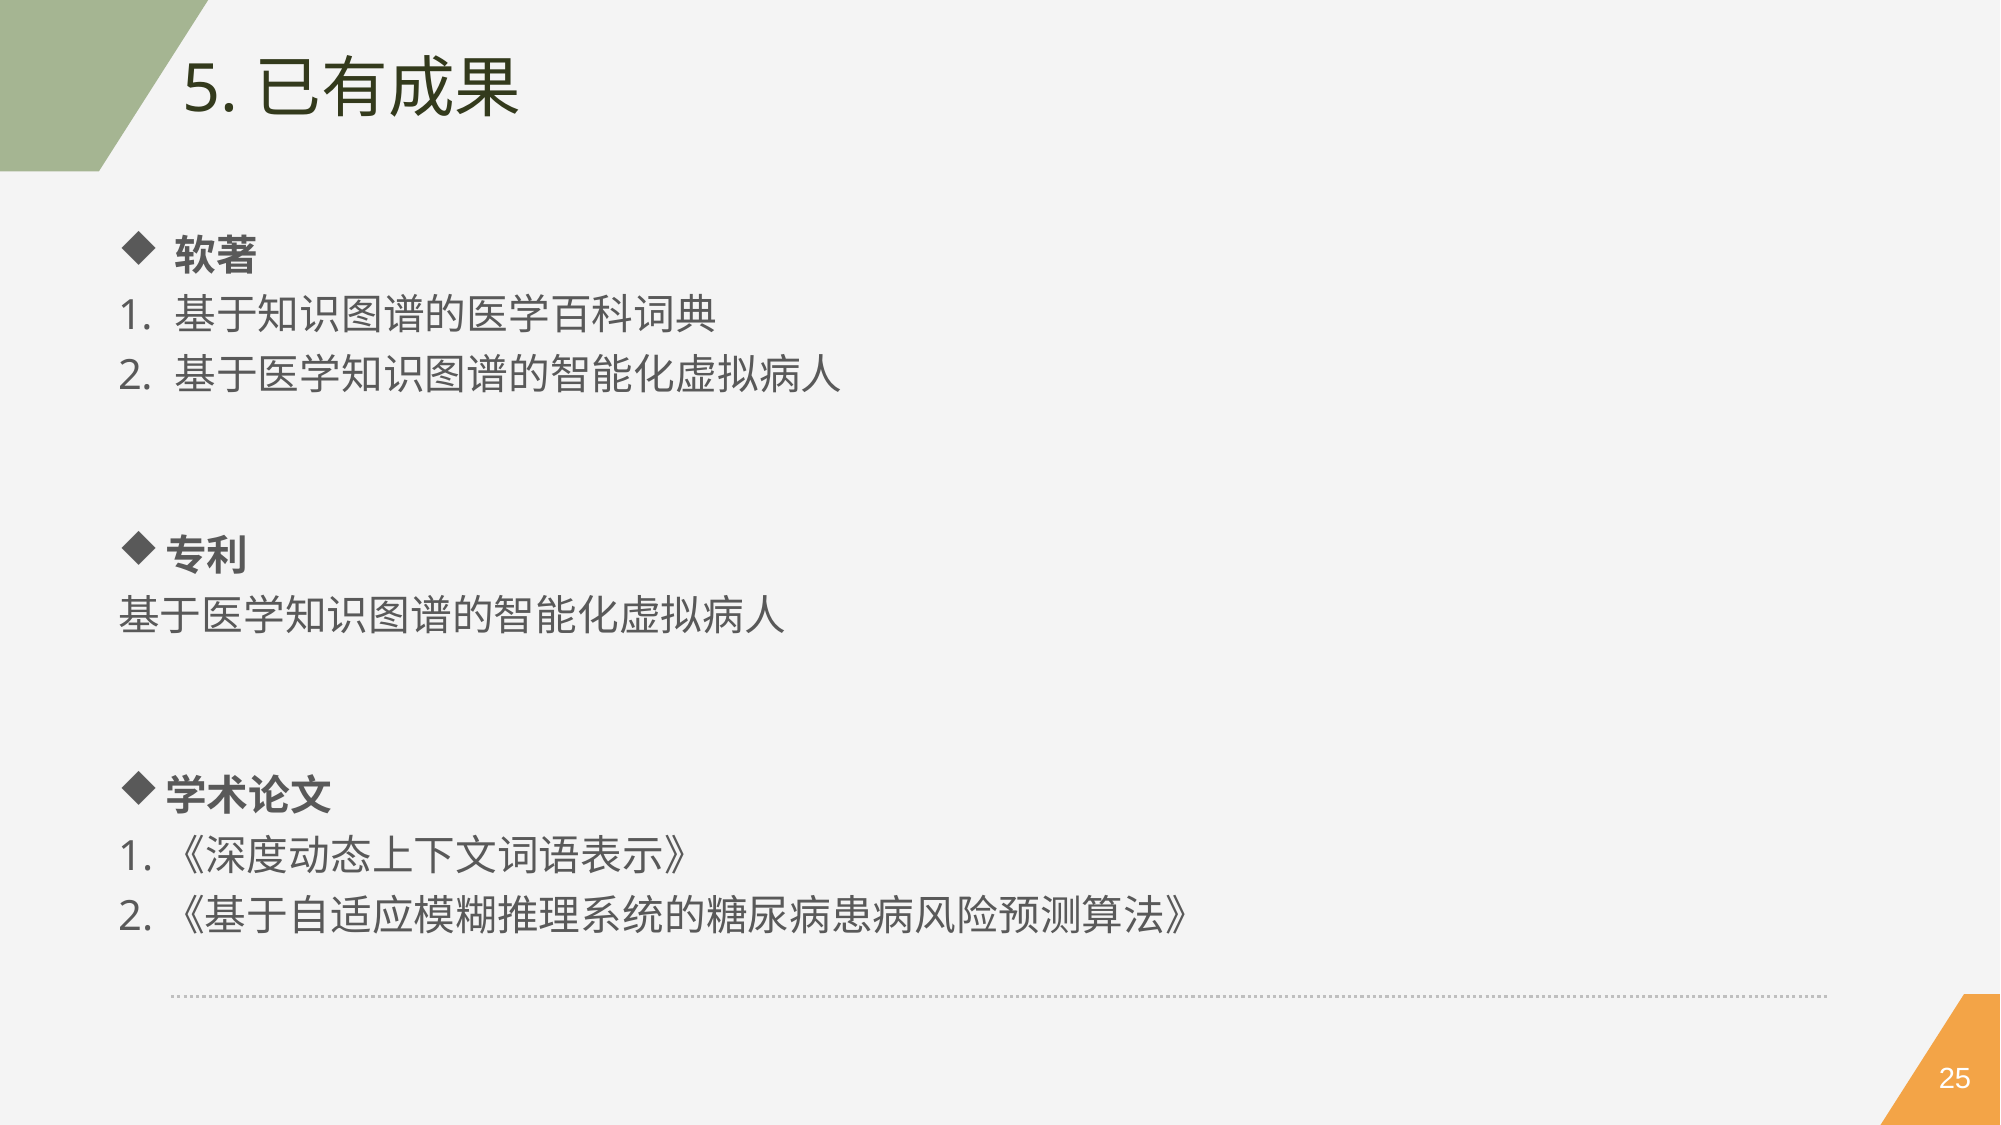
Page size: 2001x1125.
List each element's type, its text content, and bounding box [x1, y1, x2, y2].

text_box 软著 基于知识图谱的医学百科词典 基于医学知识图谱的智能化虚拟病人 专利 基于医学知识图谱的智能化虚拟病人 学术论文 1.《深度动态上下文词语表示》 2.《基于自适应模糊推理系统的糖尿病患病风险预测算法》 [118, 218, 1779, 939]
text_box 5.已有成果 [167, 36, 537, 132]
